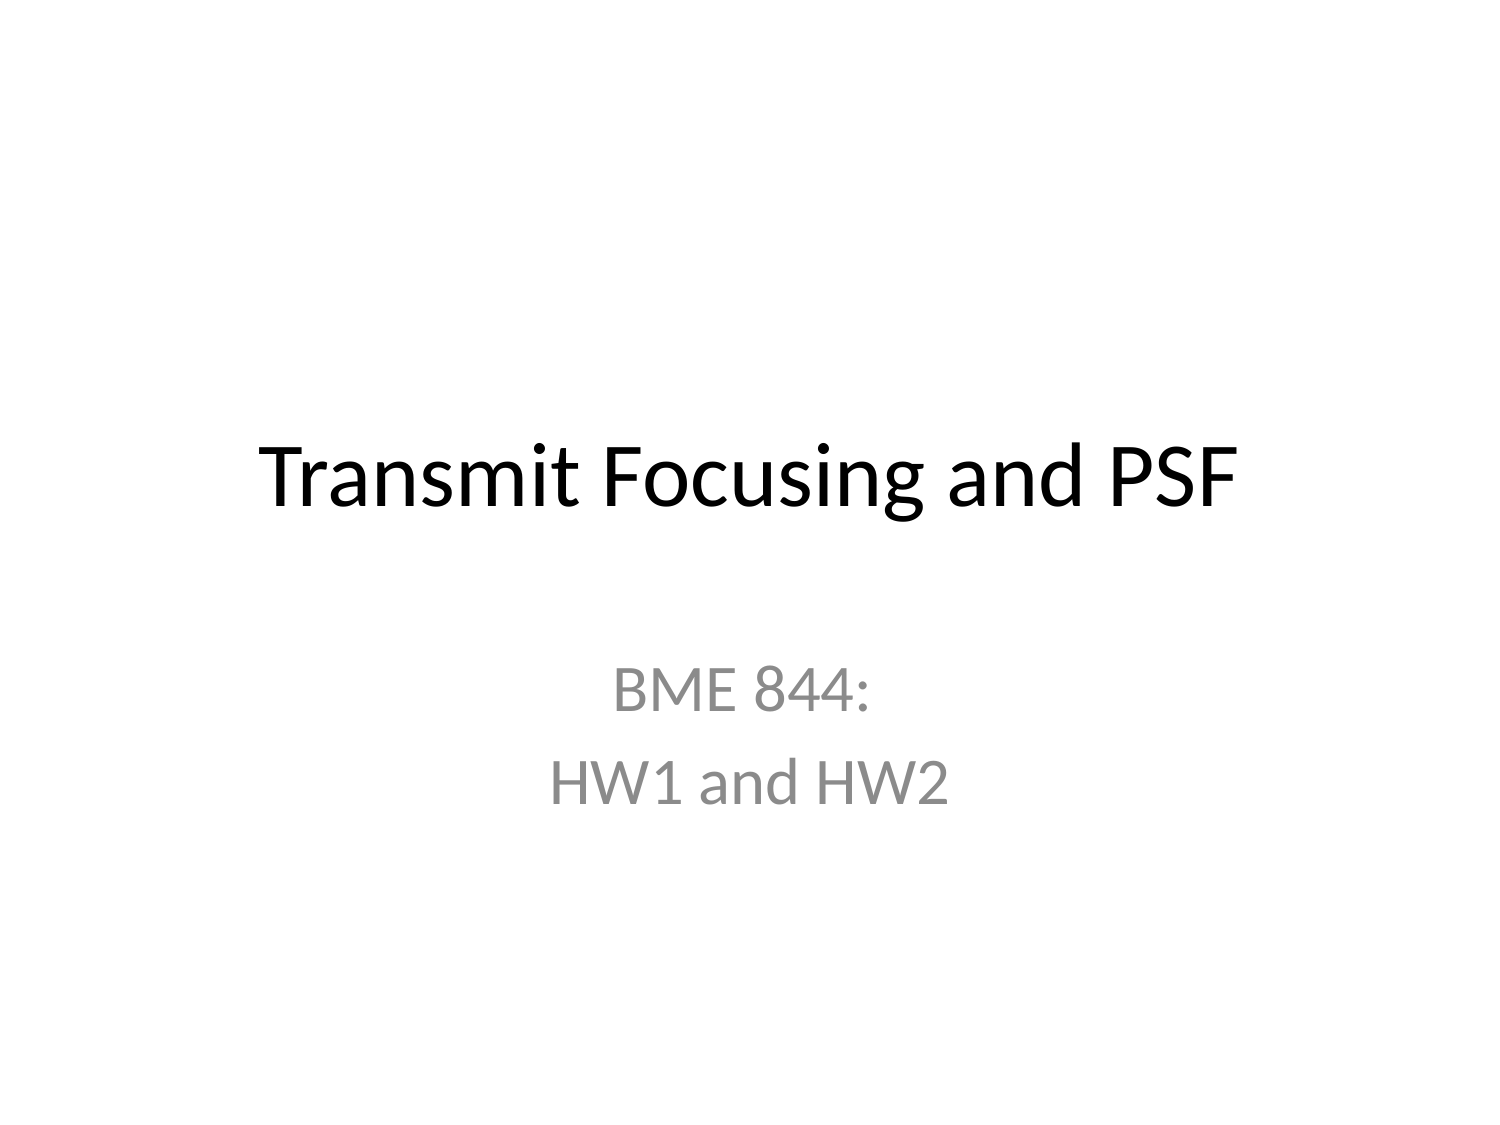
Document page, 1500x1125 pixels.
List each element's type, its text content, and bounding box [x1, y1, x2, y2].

subtitle BME 844: HW1 and HW2 [225, 637, 1275, 925]
title Transmit Focusing and PSF [112, 349, 1388, 591]
